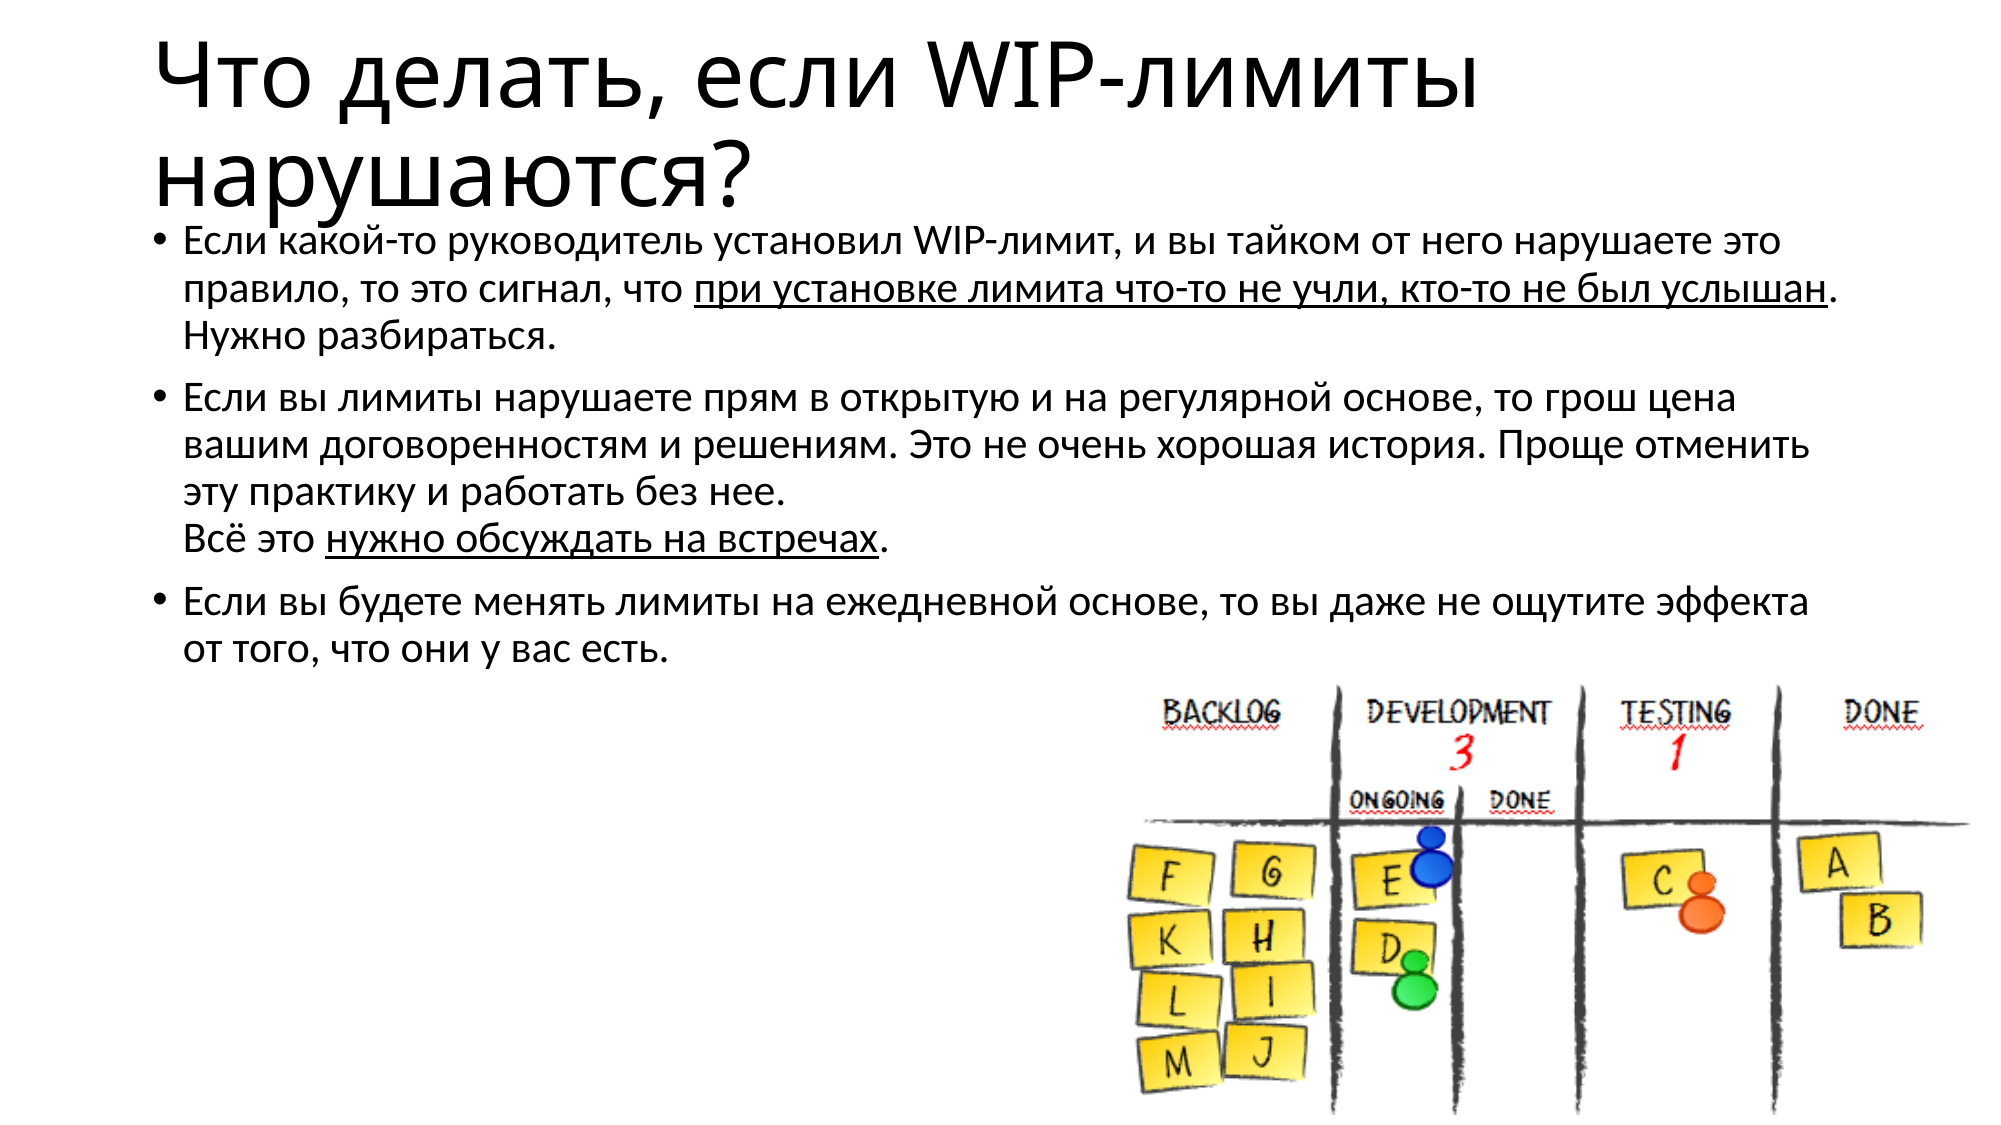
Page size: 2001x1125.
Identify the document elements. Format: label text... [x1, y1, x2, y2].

list Если какой-то руководитель установил WIP-лимит, и вы тайком от него нарушаете это правило, то это сигнал, что при установке лимита что-то не учли, кто-то не был услышан. Нужно разбираться. Если вы лимиты нарушаете прям в открытую и на регулярной основе, то грош цена вашим договоренностям и решениям. Это не очень хорошая история. Проще отменить эту практику и работать без нее. Всё это нужно обсуждать на встречах. Если вы будете менять лимиты на ежедневной основе, то вы даже не ощутите эффекта от того, что они у вас есть. [137, 209, 1863, 681]
title Что делать, если WIP-лимиты нарушаются? [137, 59, 1863, 196]
picture [1101, 674, 2000, 1125]
